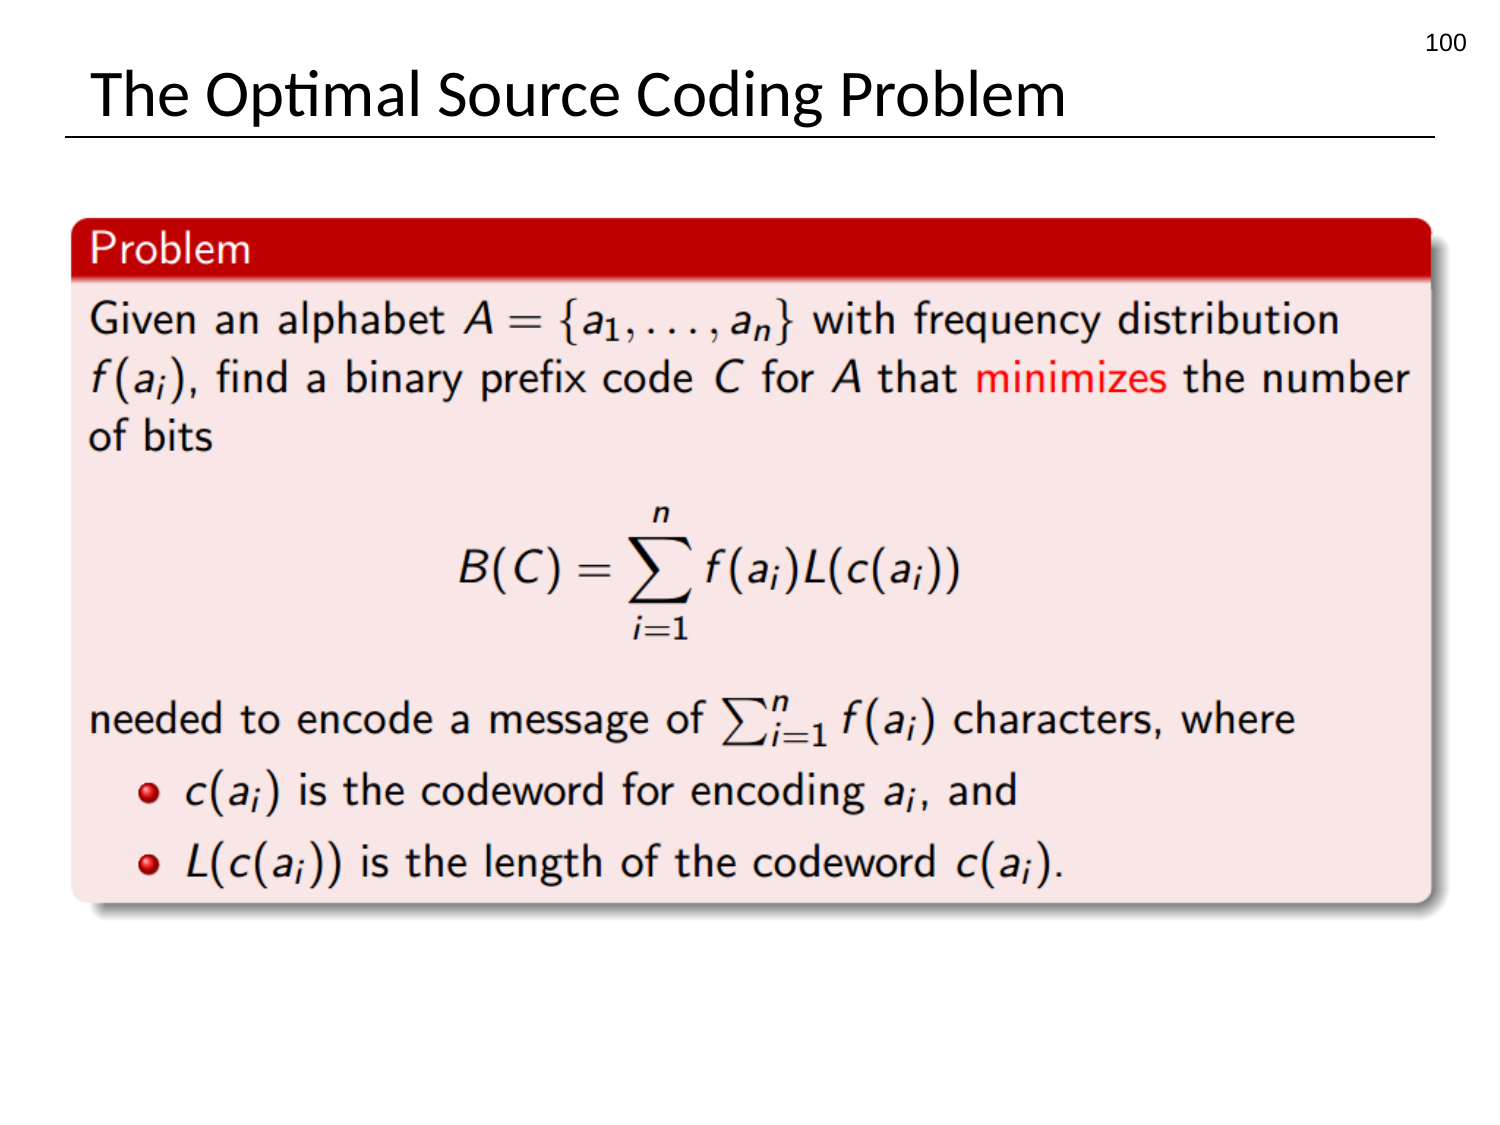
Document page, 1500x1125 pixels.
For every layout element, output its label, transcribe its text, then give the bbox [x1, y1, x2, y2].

slide_number 100 [1131, 18, 1483, 62]
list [64, 207, 1459, 928]
title The Optimal Source Coding Problem [75, 20, 1425, 138]
